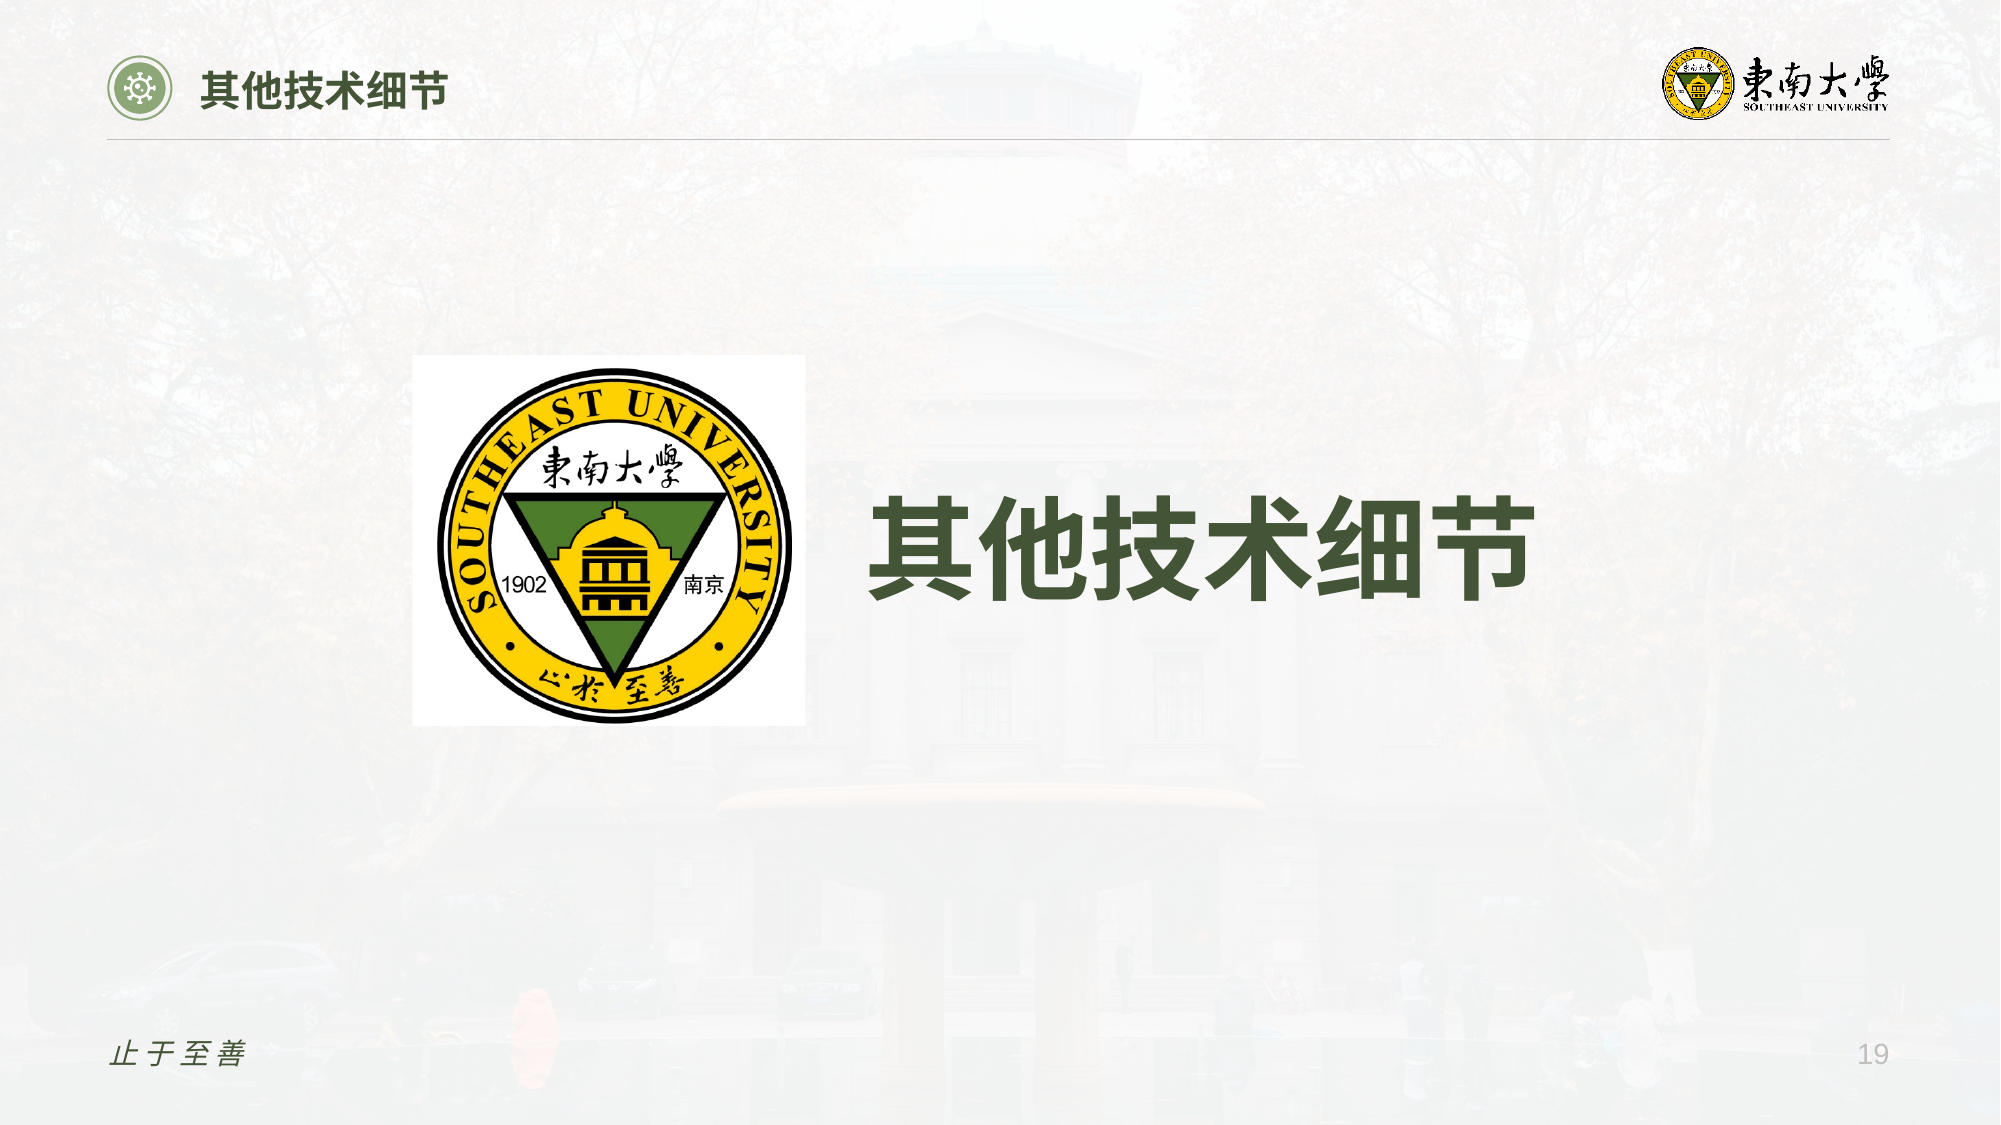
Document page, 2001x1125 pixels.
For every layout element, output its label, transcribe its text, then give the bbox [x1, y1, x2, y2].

slide_number 19 [1439, 1022, 1890, 1083]
slide_number 止于至善 [108, 1022, 657, 1083]
picture [412, 355, 806, 726]
list 其他技术细节 [805, 471, 1600, 862]
list 其他技术细节 [199, 56, 1663, 195]
picture [1662, 47, 1889, 120]
